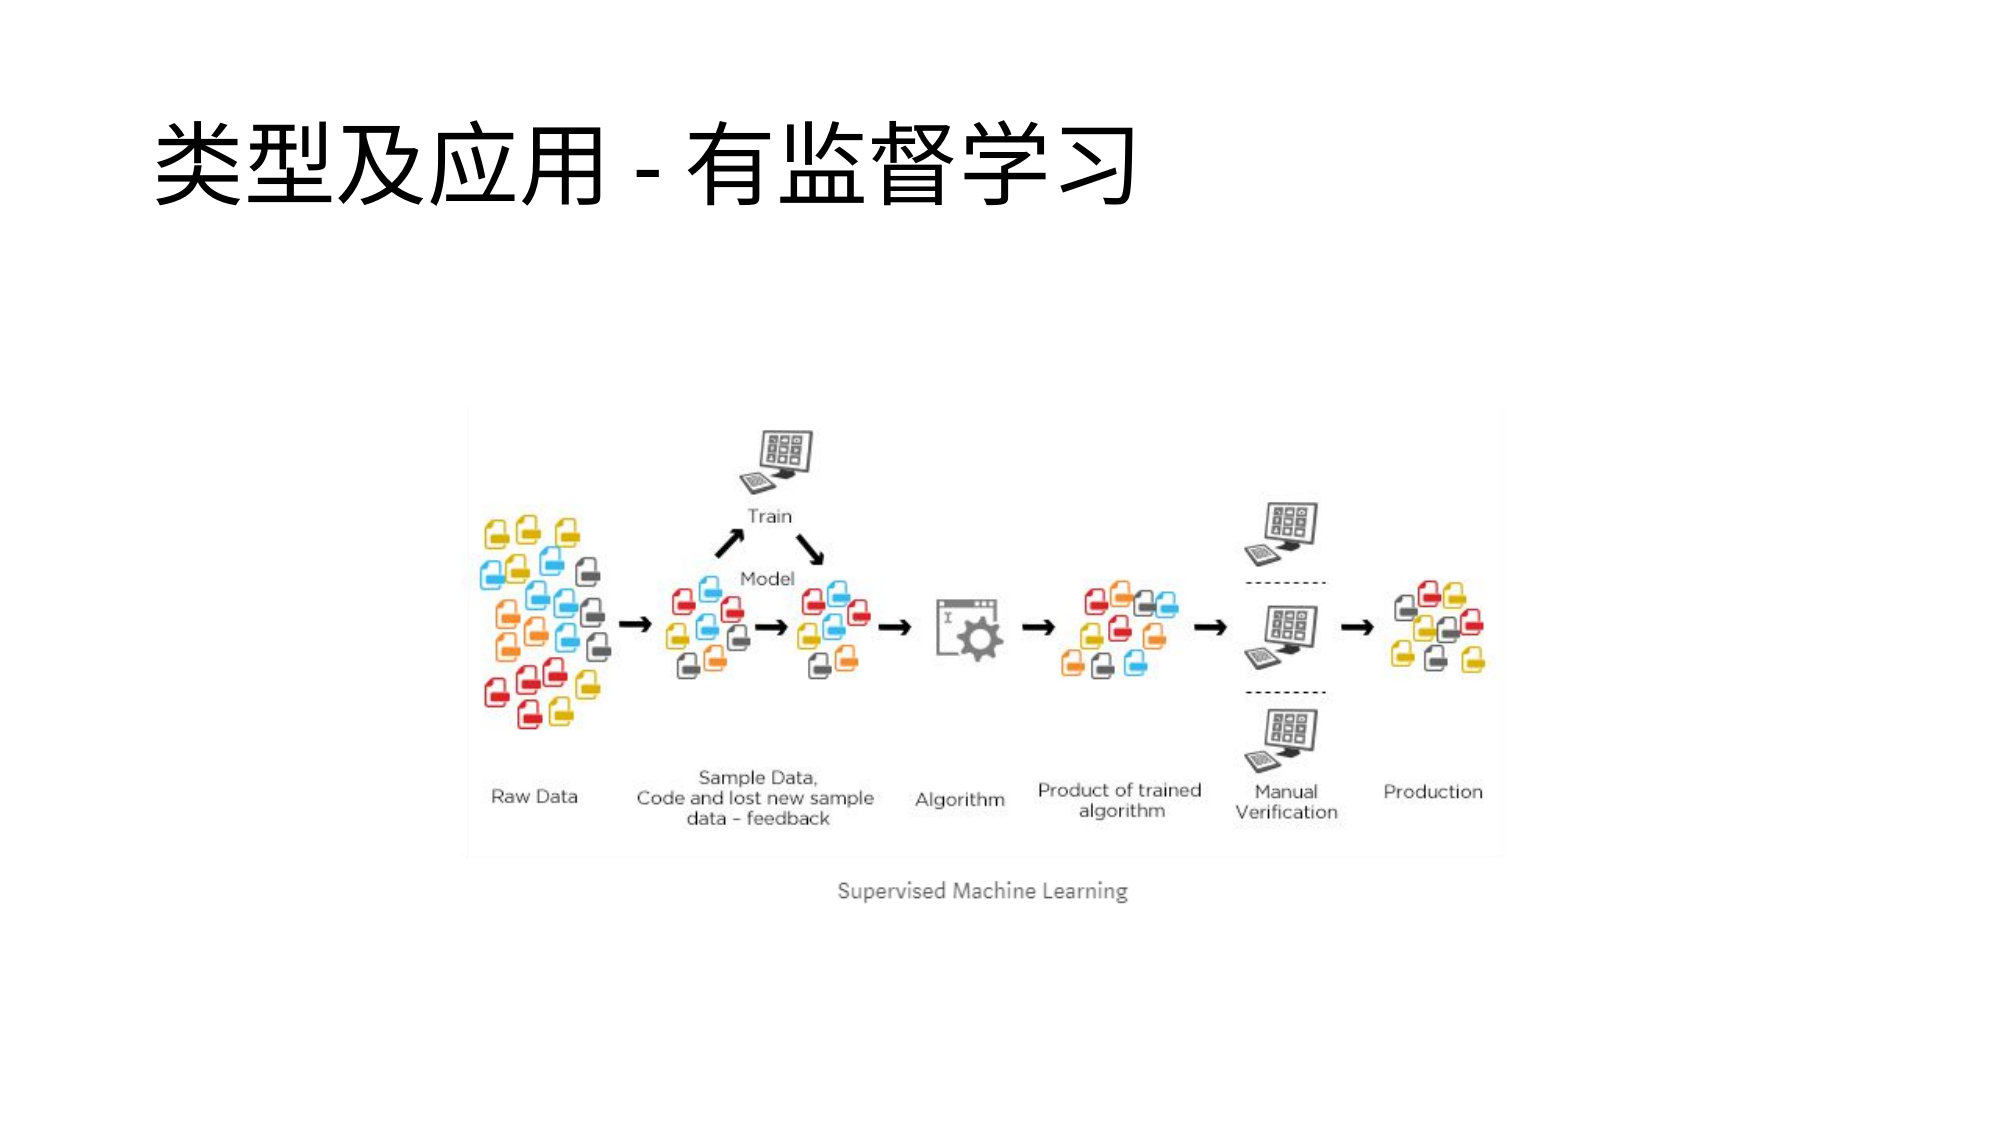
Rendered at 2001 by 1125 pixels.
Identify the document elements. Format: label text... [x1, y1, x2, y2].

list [424, 368, 1576, 944]
title 类型及应用-有监督学习 [137, 59, 1863, 278]
